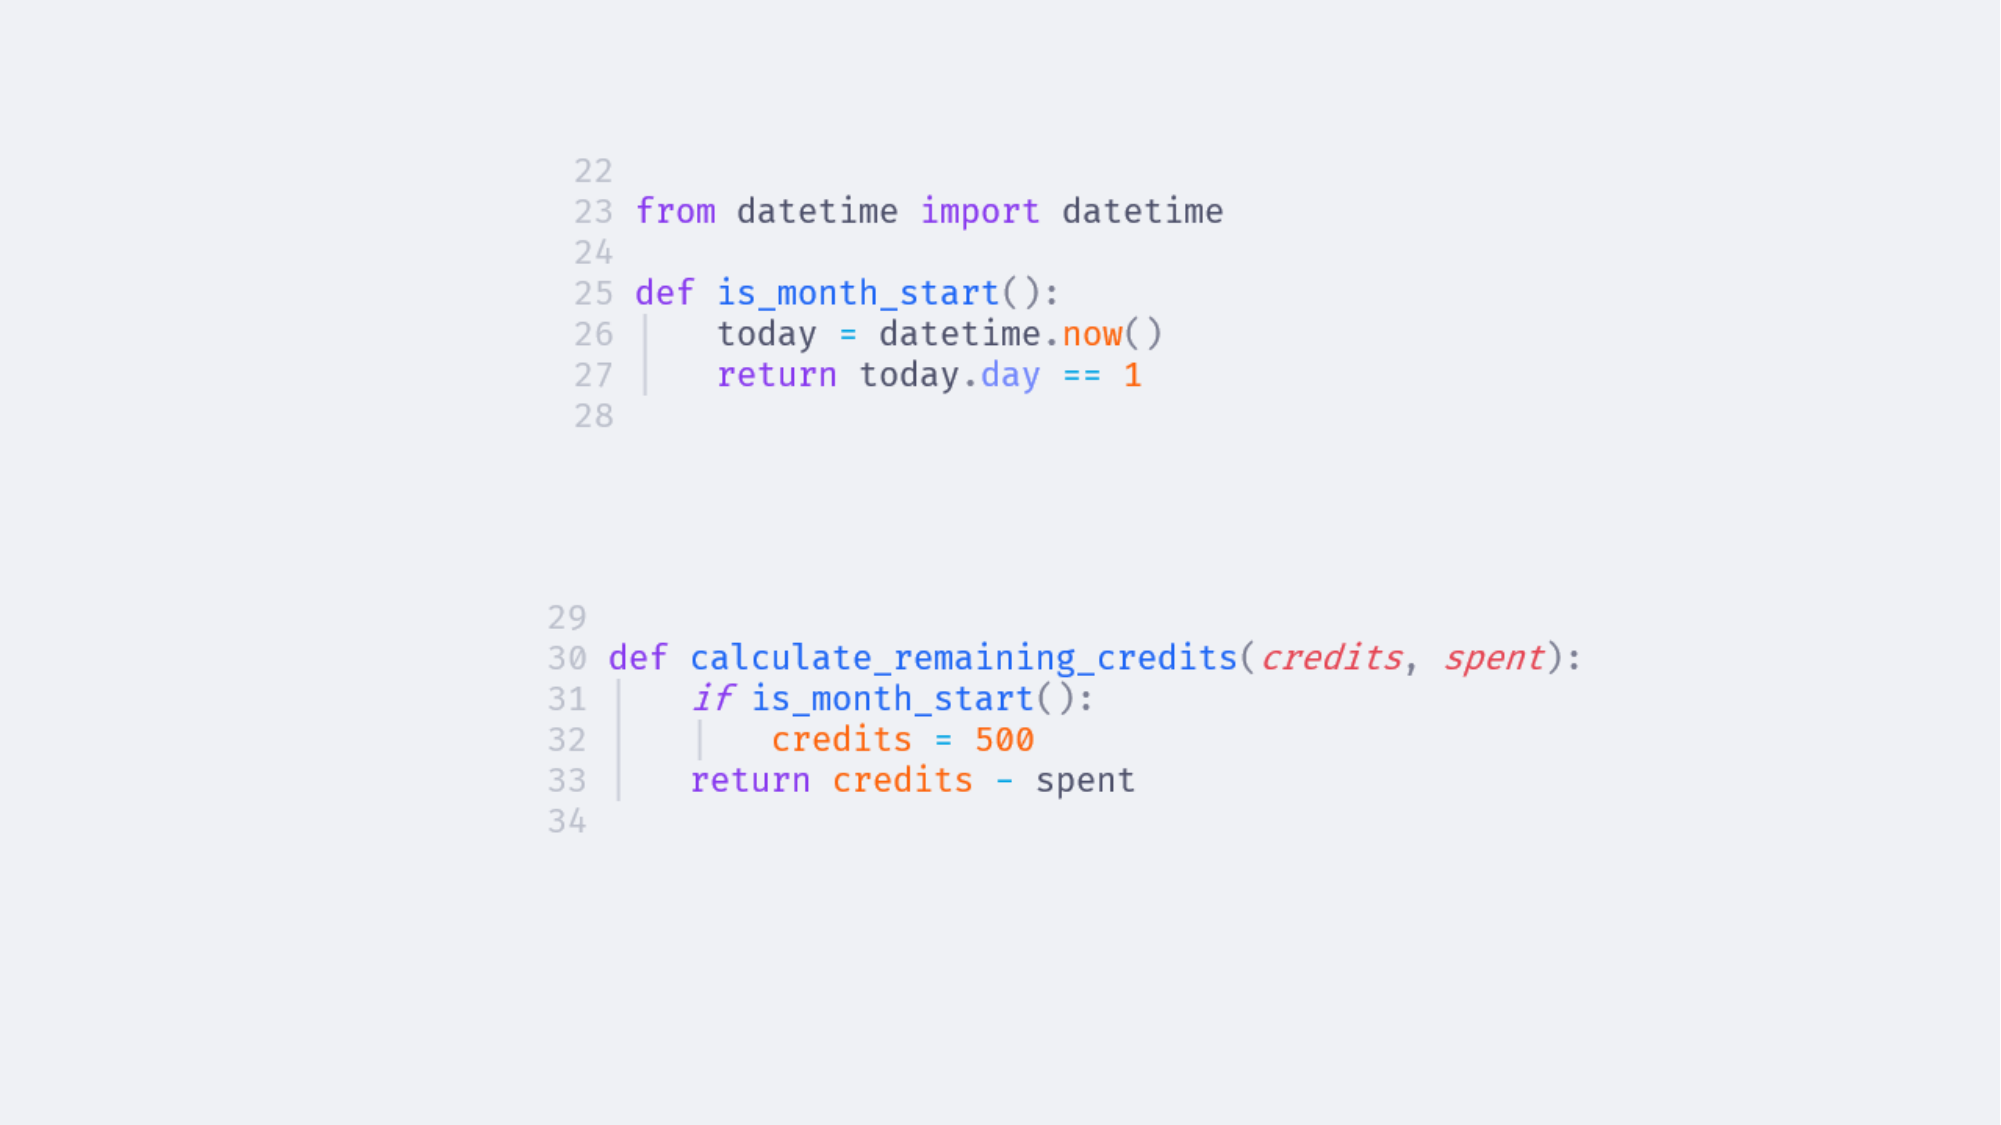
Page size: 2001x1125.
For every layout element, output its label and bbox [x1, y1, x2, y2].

picture [538, 596, 1744, 839]
picture [538, 143, 1461, 432]
